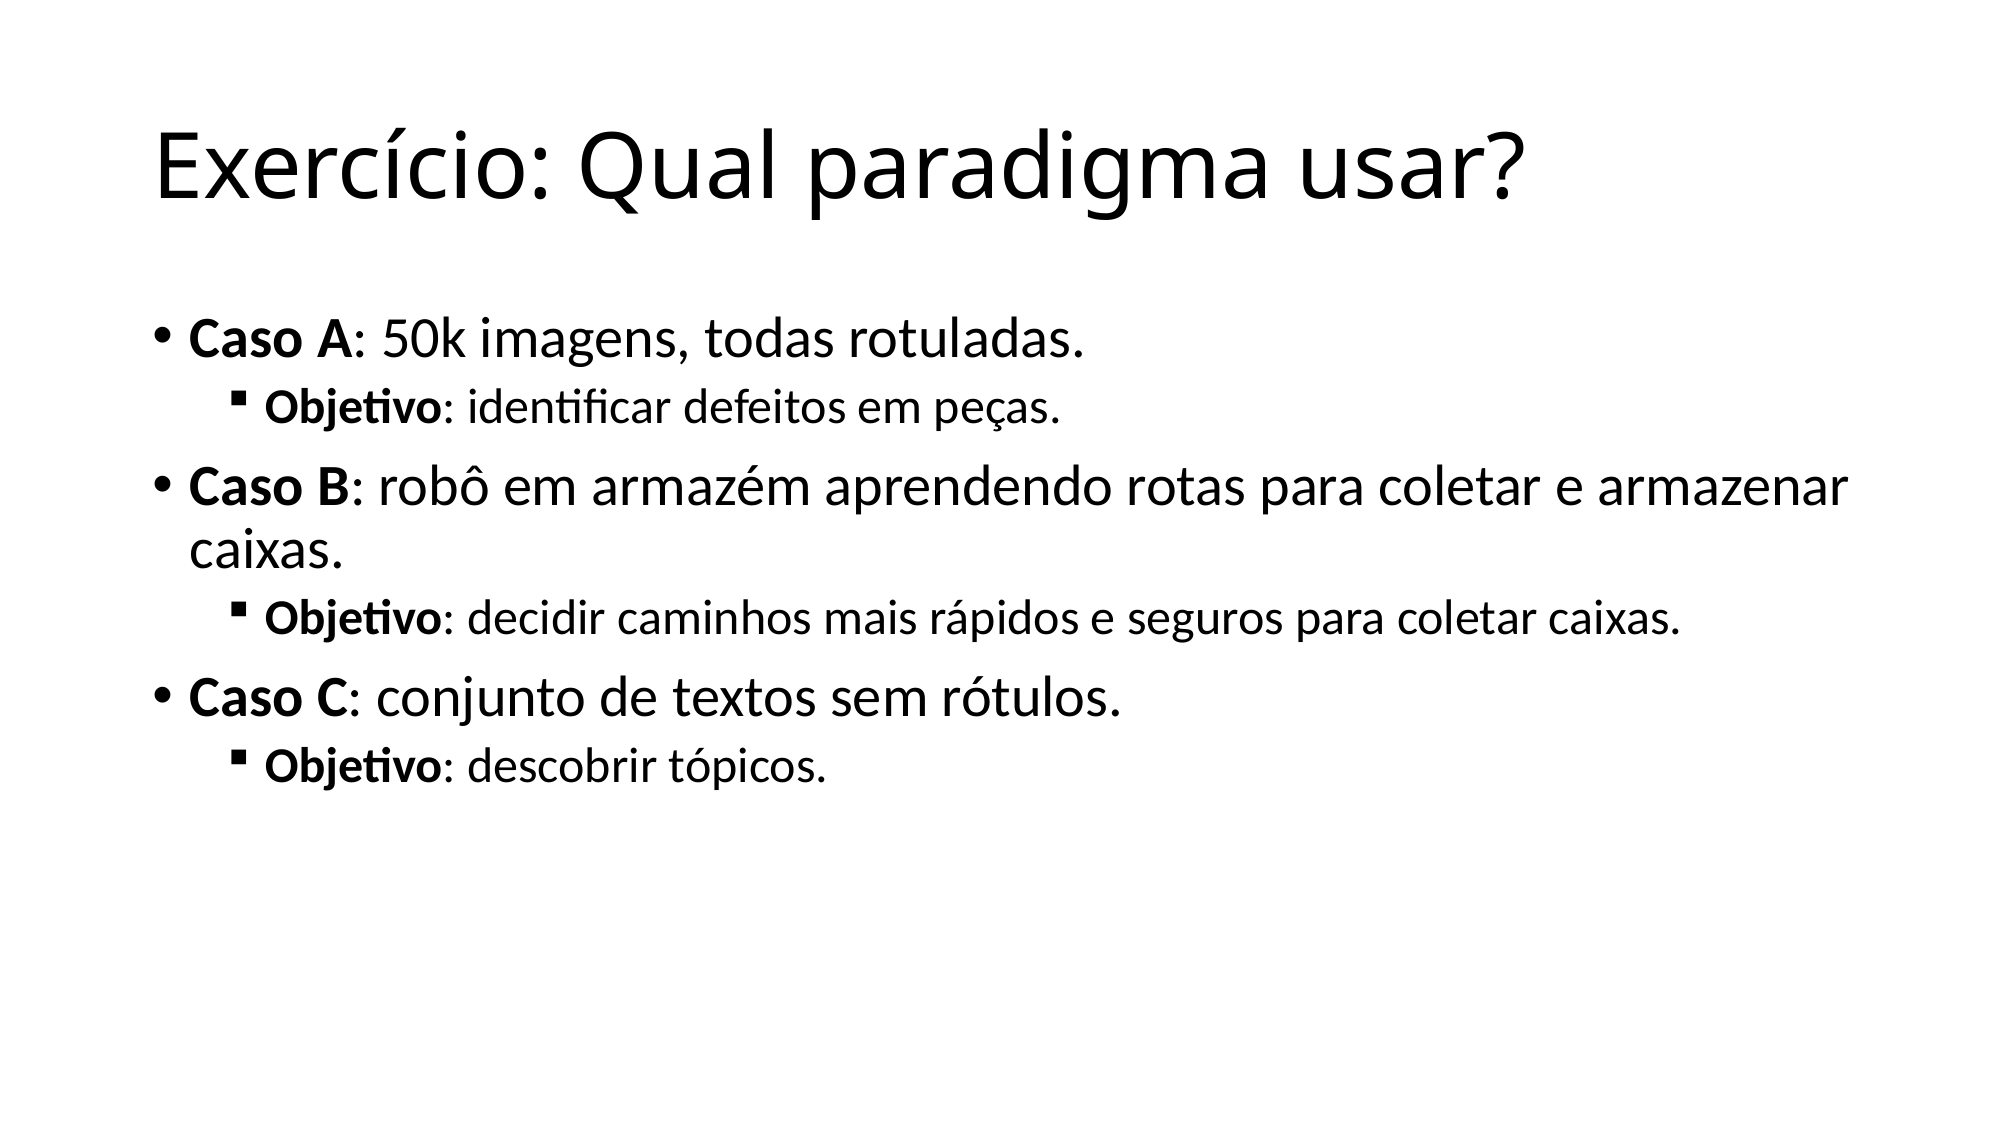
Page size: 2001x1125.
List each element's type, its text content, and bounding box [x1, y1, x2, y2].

title Exercício: Qual paradigma usar? [137, 59, 1863, 278]
list Caso A: 50k imagens, todas rotuladas. Objetivo: identificar defeitos em peças. Caso B: robô em armazém aprendendo rotas para coletar e armazenar caixas. Objetivo: decidir caminhos mais rápidos e seguros para coletar caixas. Caso C: conjunto de textos sem rótulos. Objetivo: descobrir tópicos. [137, 299, 1949, 1066]
